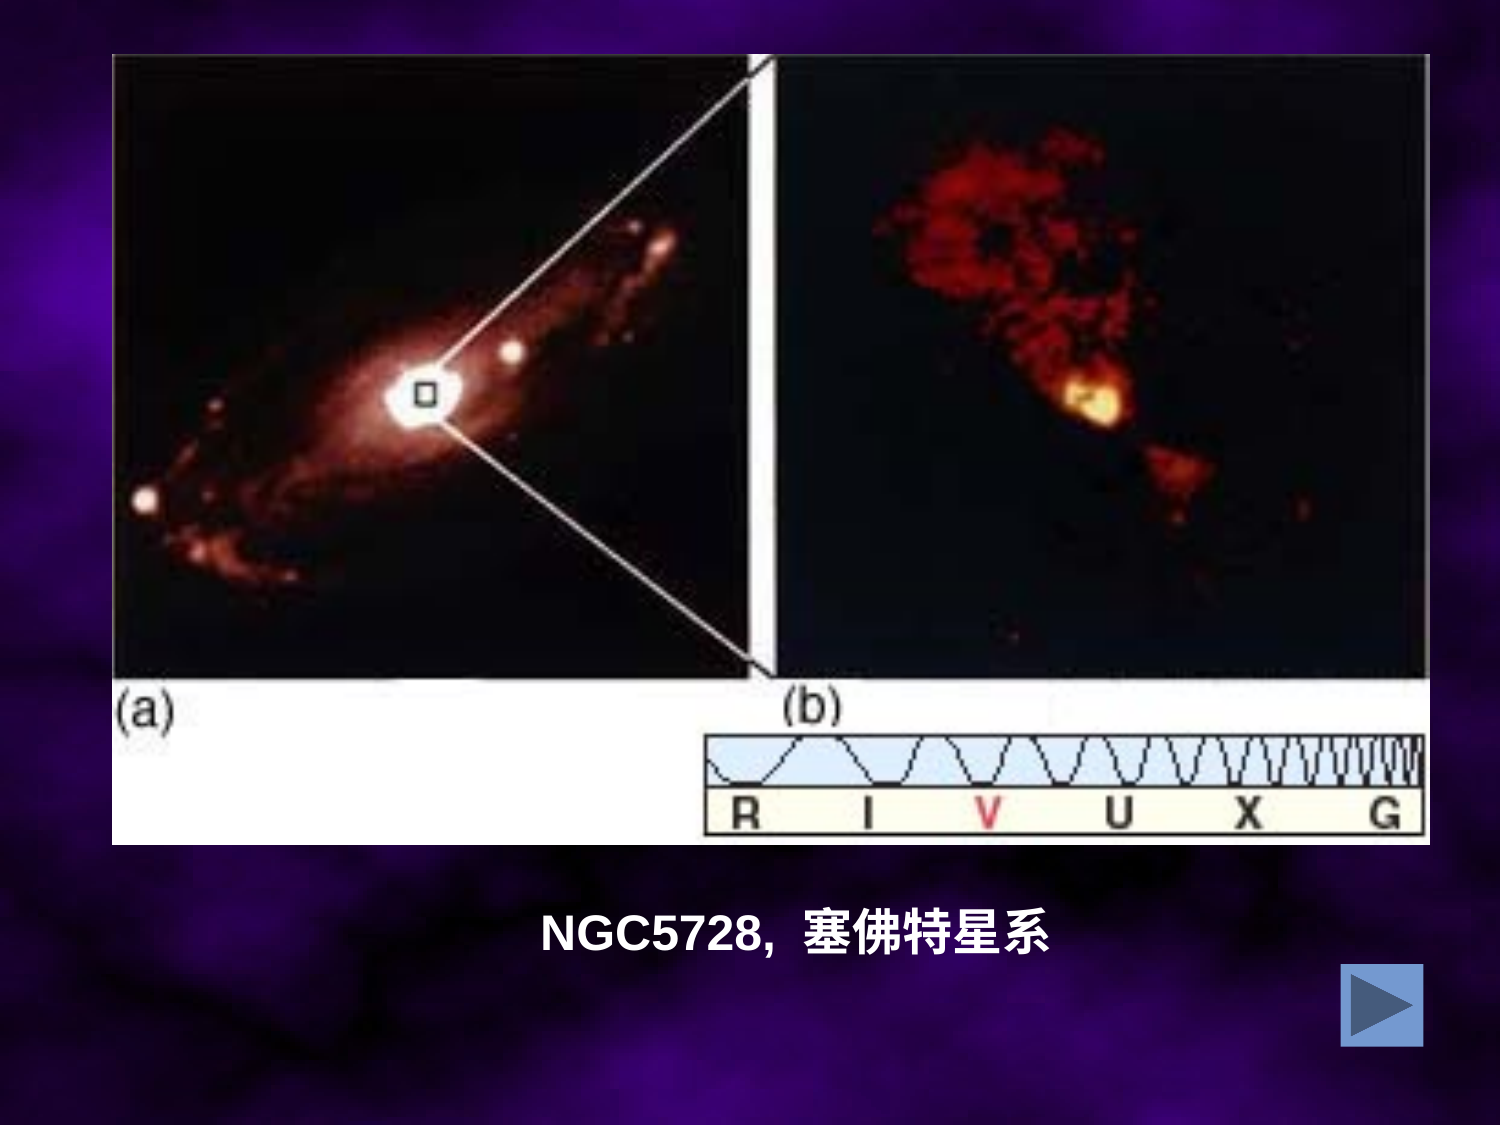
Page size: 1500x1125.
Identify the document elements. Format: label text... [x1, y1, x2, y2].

text_box [1340, 964, 1424, 1047]
picture [0, 0, 1500, 1125]
text_box NGC5728, 塞佛特星系 [525, 893, 1069, 968]
